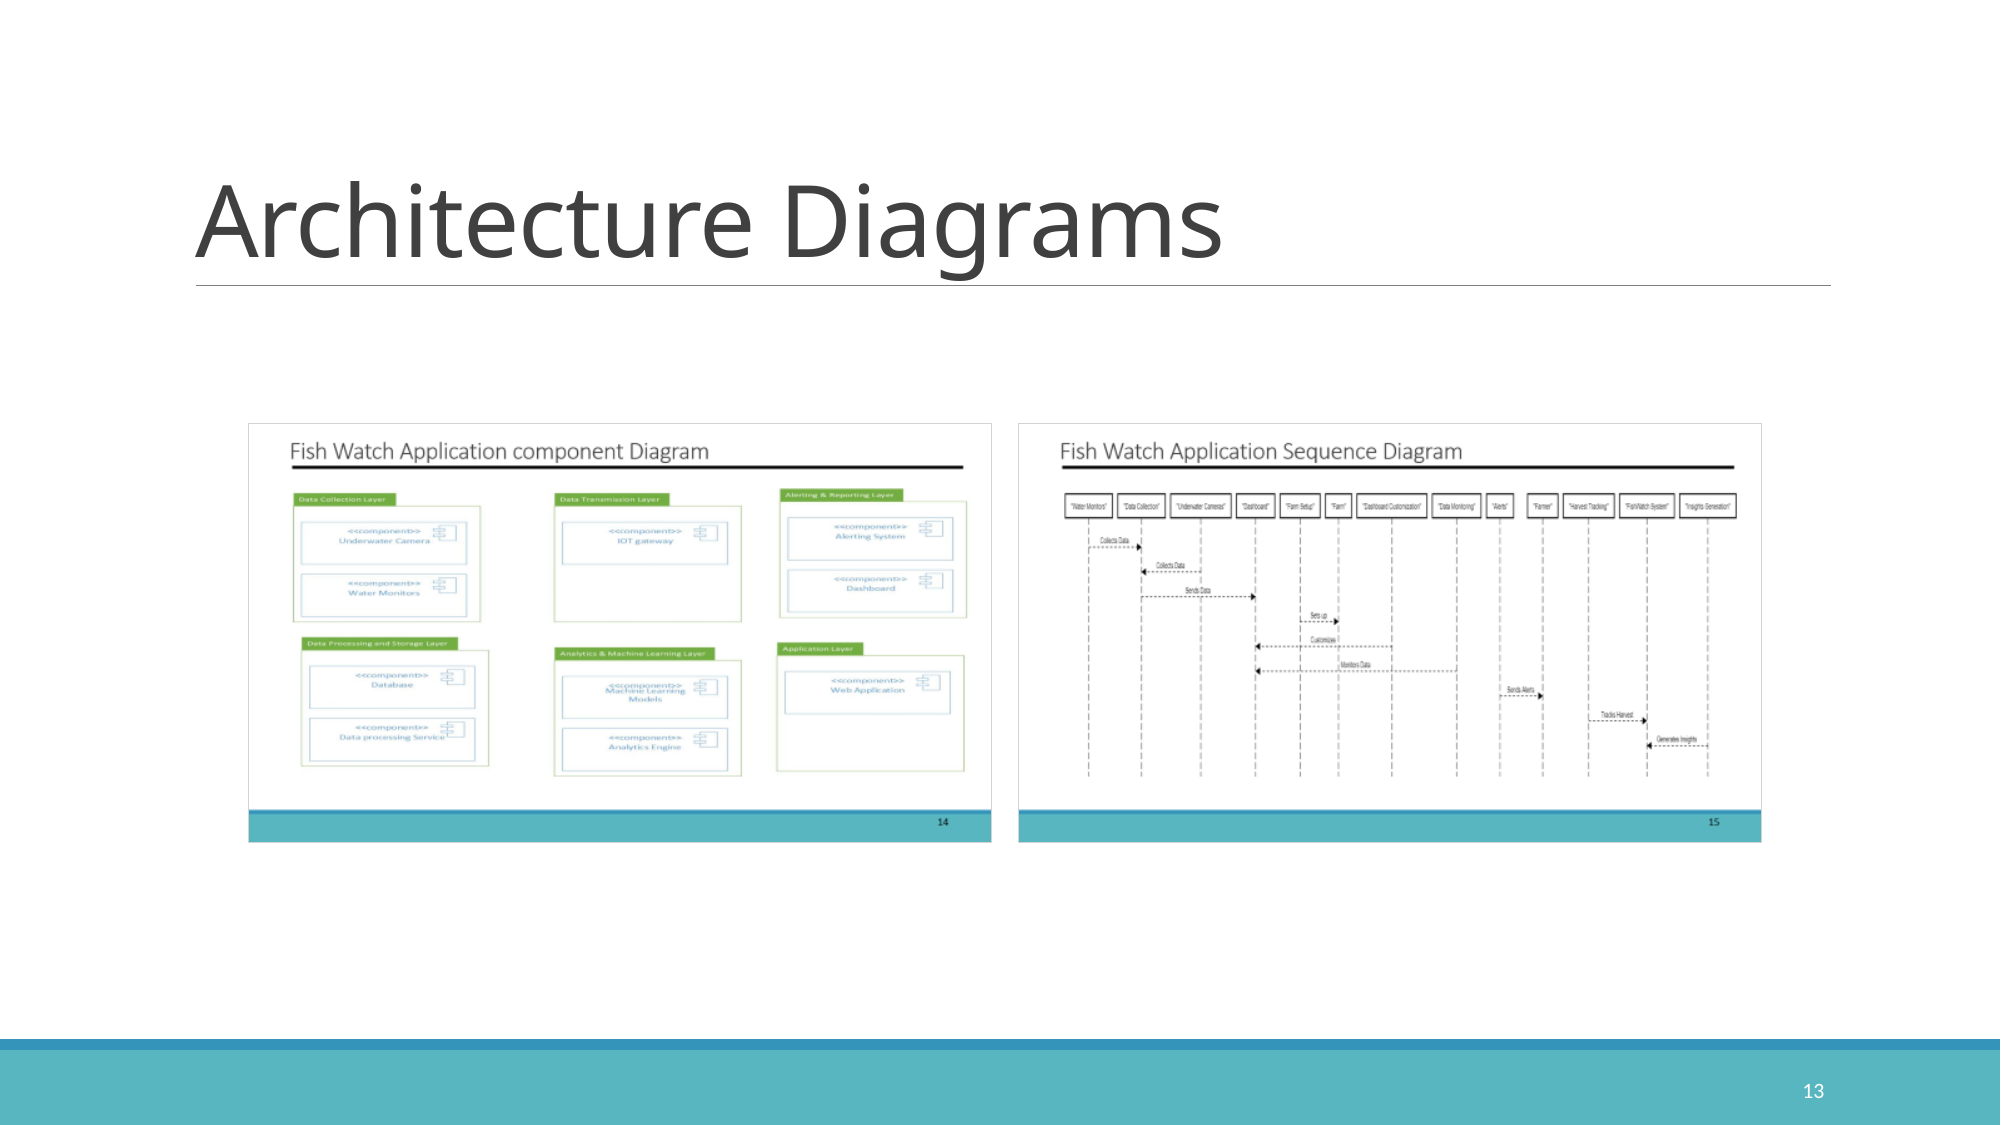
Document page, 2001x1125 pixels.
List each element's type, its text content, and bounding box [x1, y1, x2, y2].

picture [249, 424, 991, 842]
picture [1019, 424, 1761, 842]
slide_number 13 [1624, 1059, 1840, 1120]
title Architecture Diagrams [180, 47, 1830, 285]
